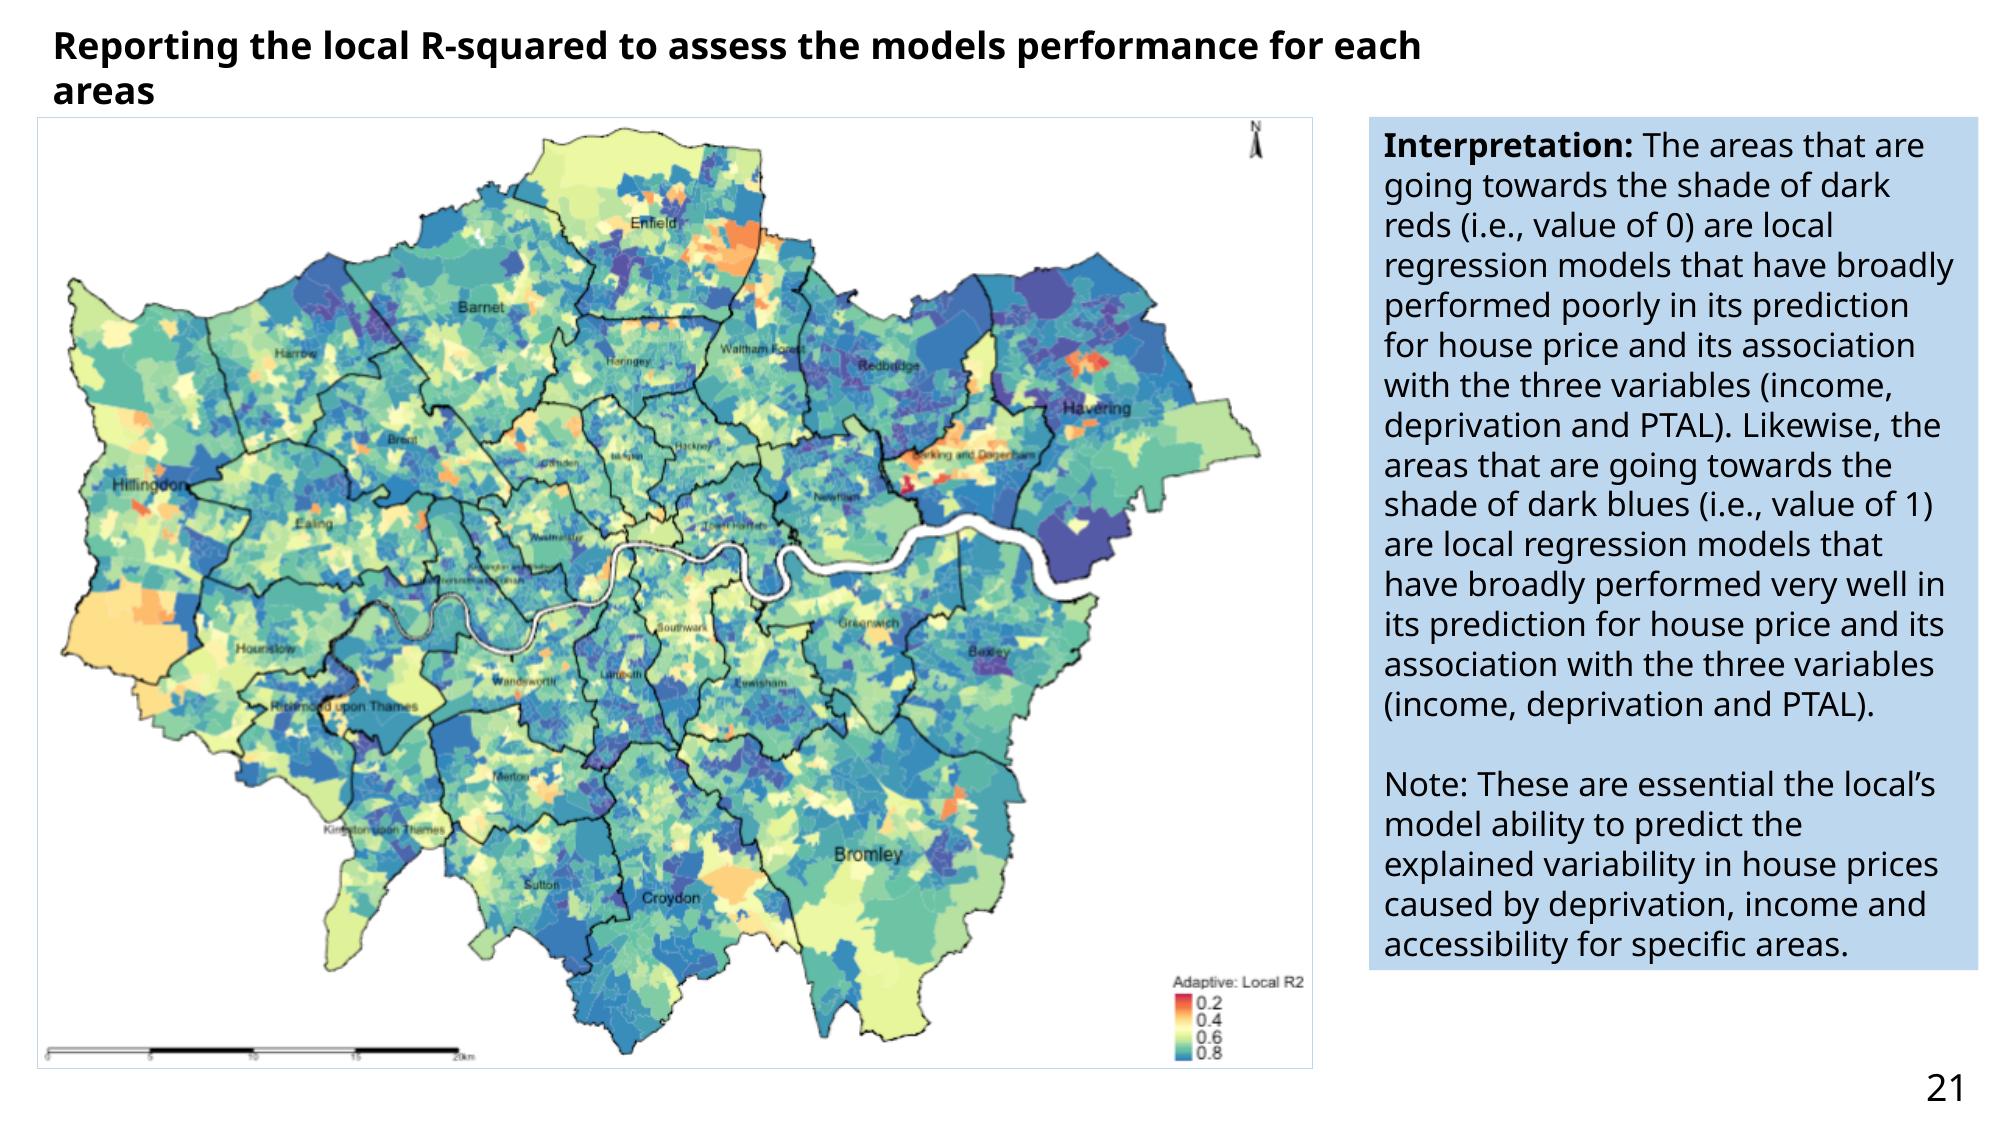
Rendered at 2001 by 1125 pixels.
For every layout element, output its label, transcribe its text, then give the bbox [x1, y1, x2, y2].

text_box 21 [1911, 1056, 2000, 1080]
text_box Reporting the local R-squared to assess the models performance for each areas [37, 14, 1514, 120]
picture [37, 116, 1313, 1069]
text_box Interpretation: The areas that are going towards the shade of dark reds (i.e., value of 0) are local regression models that have broadly performed poorly in its prediction for house price and its association with the three variables (income, deprivation and PTAL). Likewise, the areas that are going towards the shade of dark blues (i.e., value of 1) are local regression models that have broadly performed very well in its prediction for house price and its association with the three variables (income, deprivation and PTAL). Note: These are essential the local’s model ability to predict the explained variability in house prices caused by deprivation, income and accessibility for specific areas. [1369, 116, 1979, 971]
